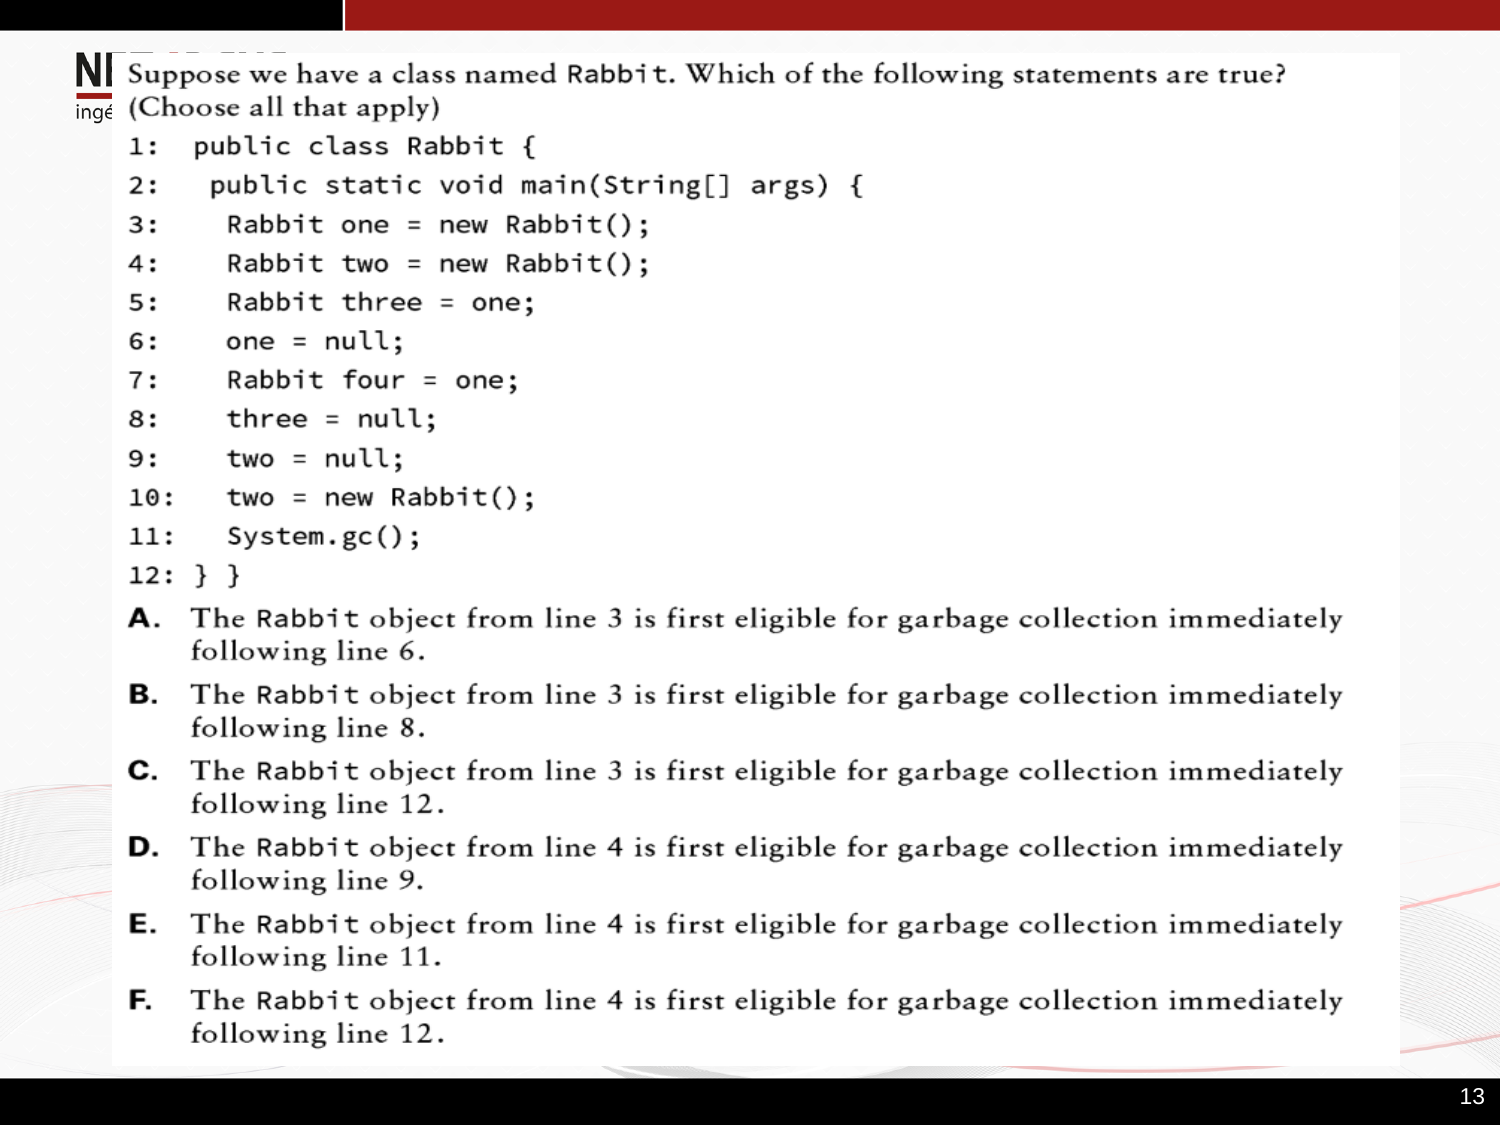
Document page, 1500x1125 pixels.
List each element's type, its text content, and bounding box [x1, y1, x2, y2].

slide_number 13 [1149, 1065, 1500, 1125]
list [111, 53, 1400, 1066]
picture [0, 0, 1500, 1125]
